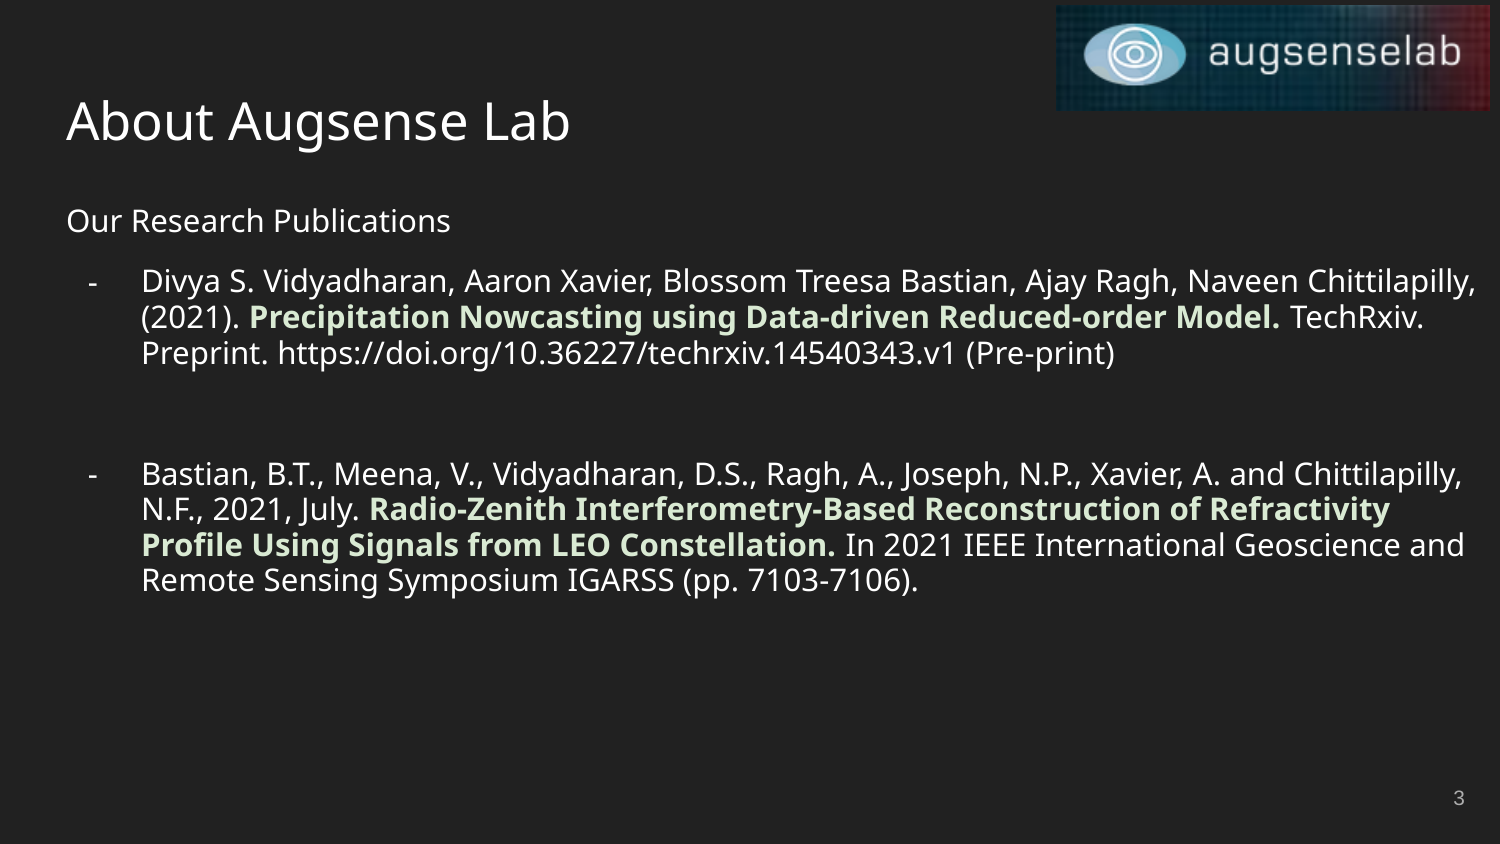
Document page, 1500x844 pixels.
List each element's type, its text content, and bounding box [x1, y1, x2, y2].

list Our Research Publications Divya S. Vidyadharan, Aaron Xavier, Blossom Treesa Bastian, Ajay Ragh, Naveen Chittilapilly, (2021). Precipitation Nowcasting using Data-driven Reduced-order Model. TechRxiv. Preprint. https://doi.org/10.36227/techrxiv.14540343.v1 (Pre-print) Bastian, B.T., Meena, V., Vidyadharan, D.S., Ragh, A., Joseph, N.P., Xavier, A. and Chittilapilly, N.F., 2021, July. Radio-Zenith Interferometry-Based Reconstruction of Refractivity Profile Using Signals from LEO Constellation. In 2021 IEEE International Geoscience and Remote Sensing Symposium IGARSS (pp. 7103-7106). [51, 189, 1500, 814]
title About Augsense Lab [51, 72, 613, 167]
slide_number ‹#› [1389, 764, 1480, 830]
picture [1056, 5, 1490, 111]
